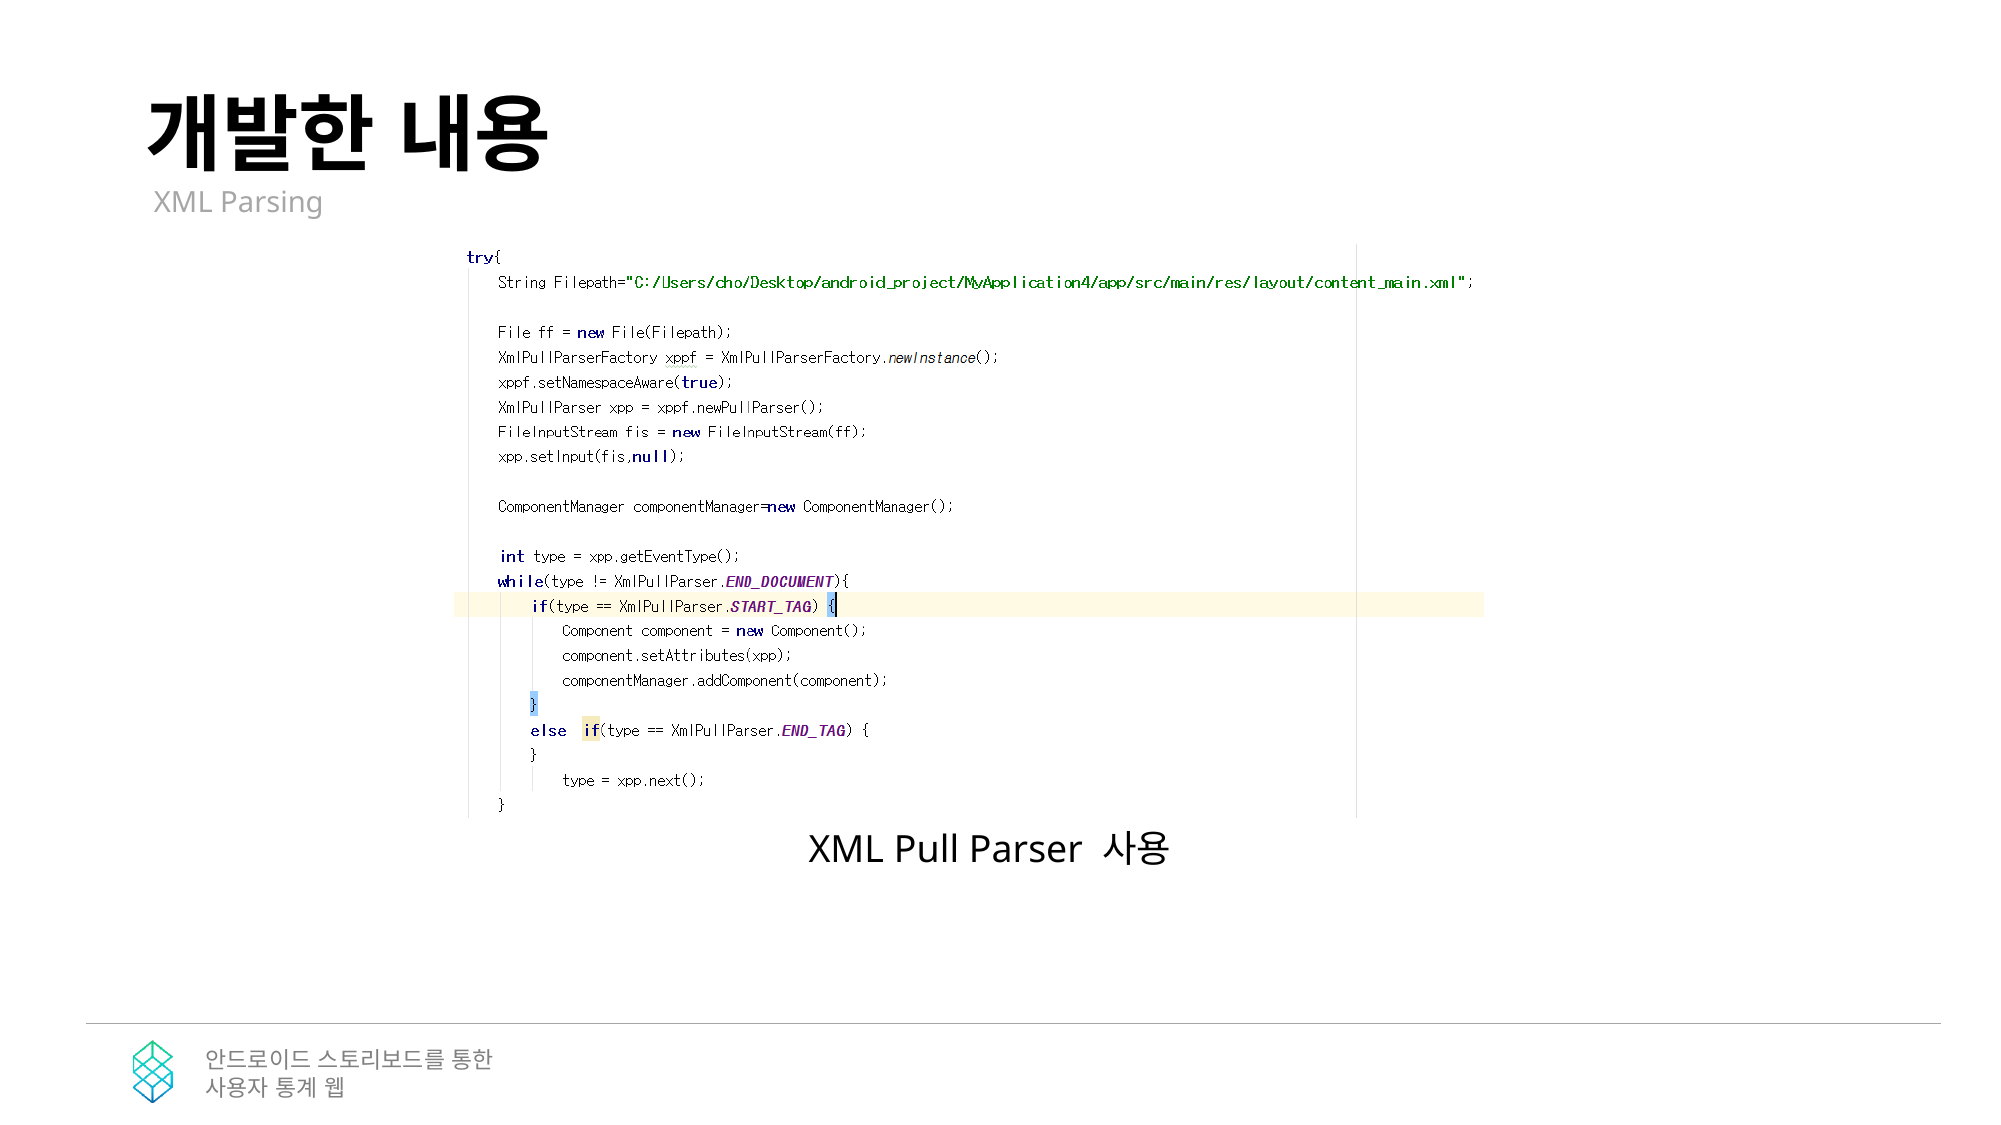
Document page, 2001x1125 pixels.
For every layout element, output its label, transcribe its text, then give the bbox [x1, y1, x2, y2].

text_box XML Parsing [139, 175, 803, 226]
text_box 안드로이드 스토리보드를 통한 사용자 통계 웹 [191, 1038, 722, 1109]
picture [113, 1024, 191, 1123]
text_box XML Pull Parser 사용 [793, 818, 1186, 878]
picture [454, 244, 1485, 818]
text_box 개발한 내용 [131, 73, 567, 189]
